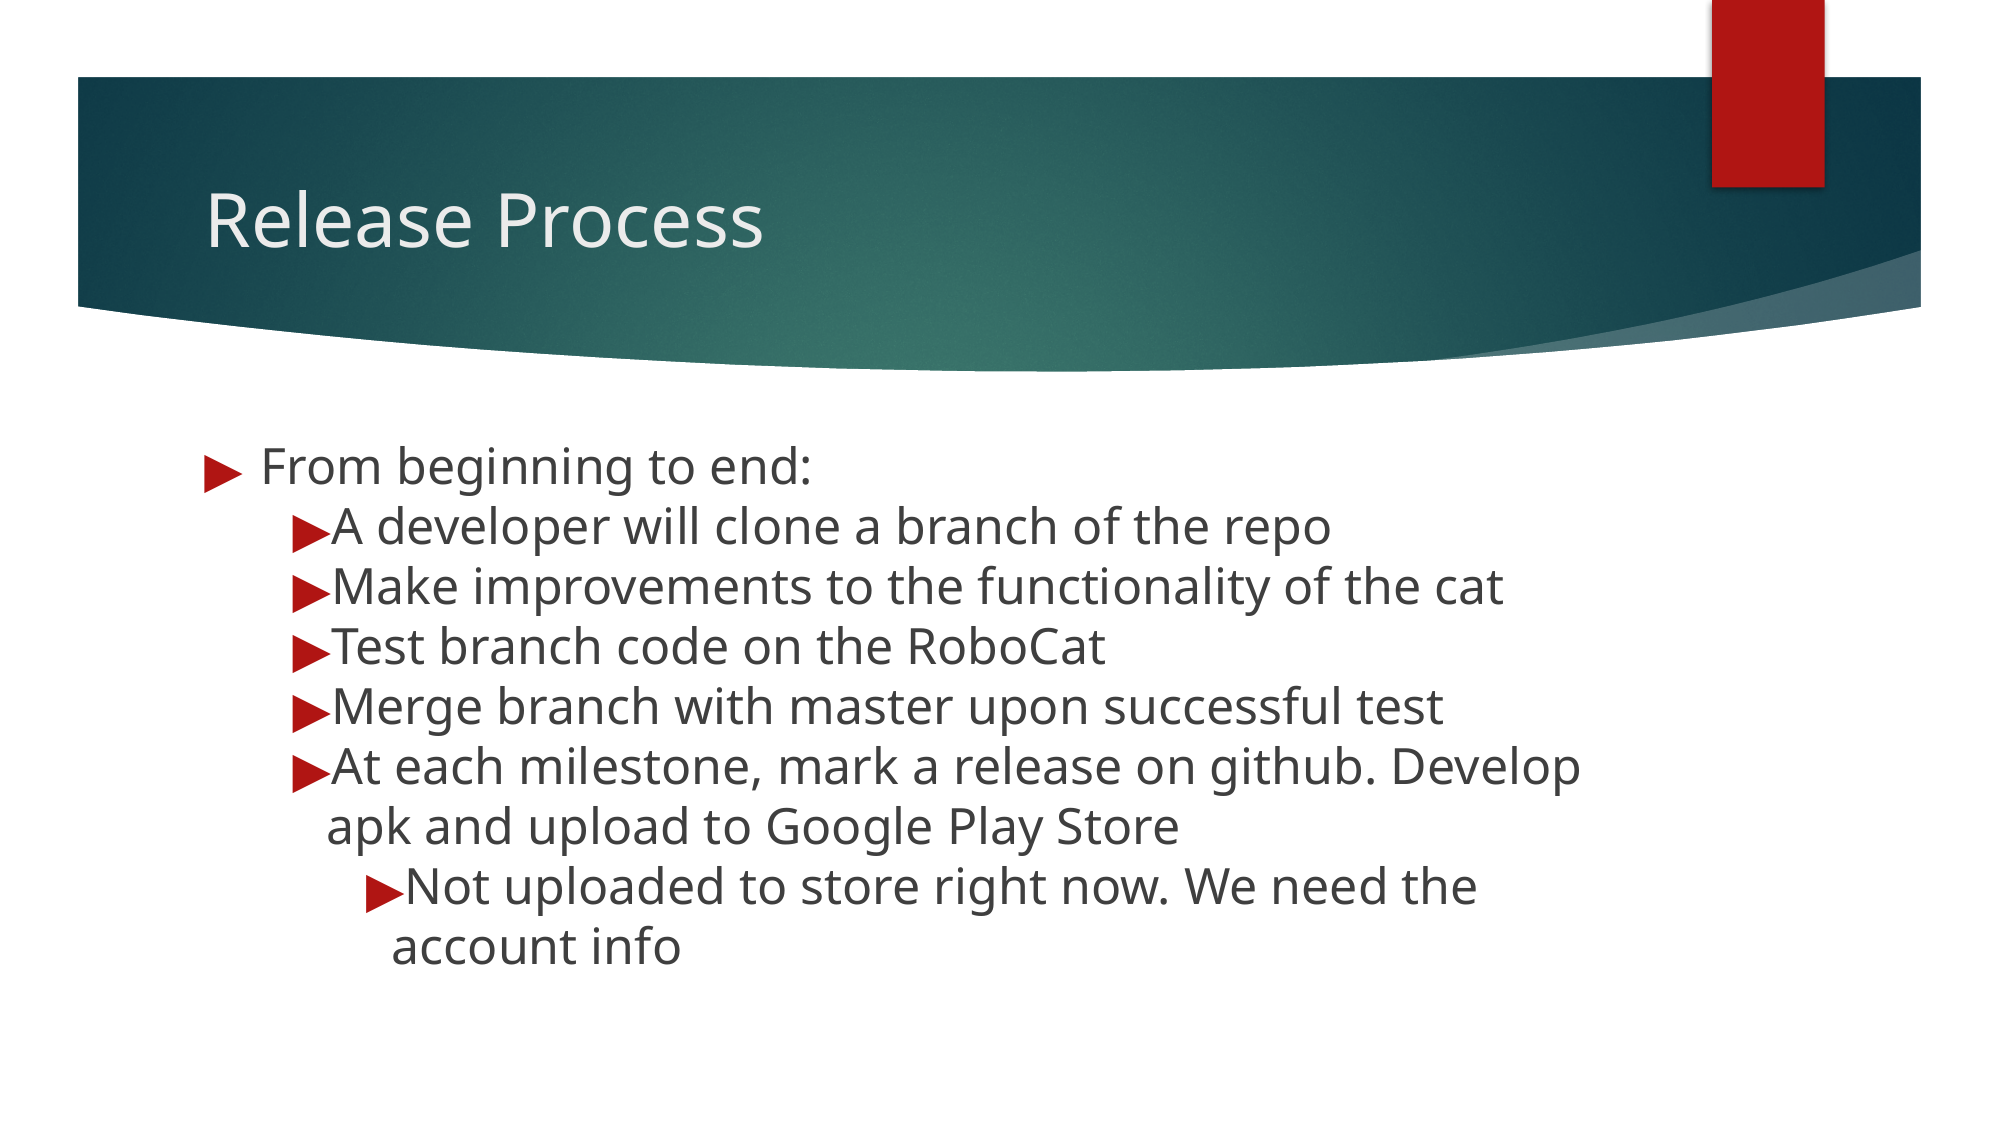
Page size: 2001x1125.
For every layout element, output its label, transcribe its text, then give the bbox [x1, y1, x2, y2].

list From beginning to end: A developer will clone a branch of the repo Make improvements to the functionality of the cat Test branch code on the RoboCat Merge branch with master upon successful test At each milestone, mark a release on github. Develop apk and upload to Google Play Store Not uploaded to store right now. We need the account info [189, 427, 1638, 988]
title Release Process [189, 159, 1638, 276]
picture [79, 78, 1920, 371]
